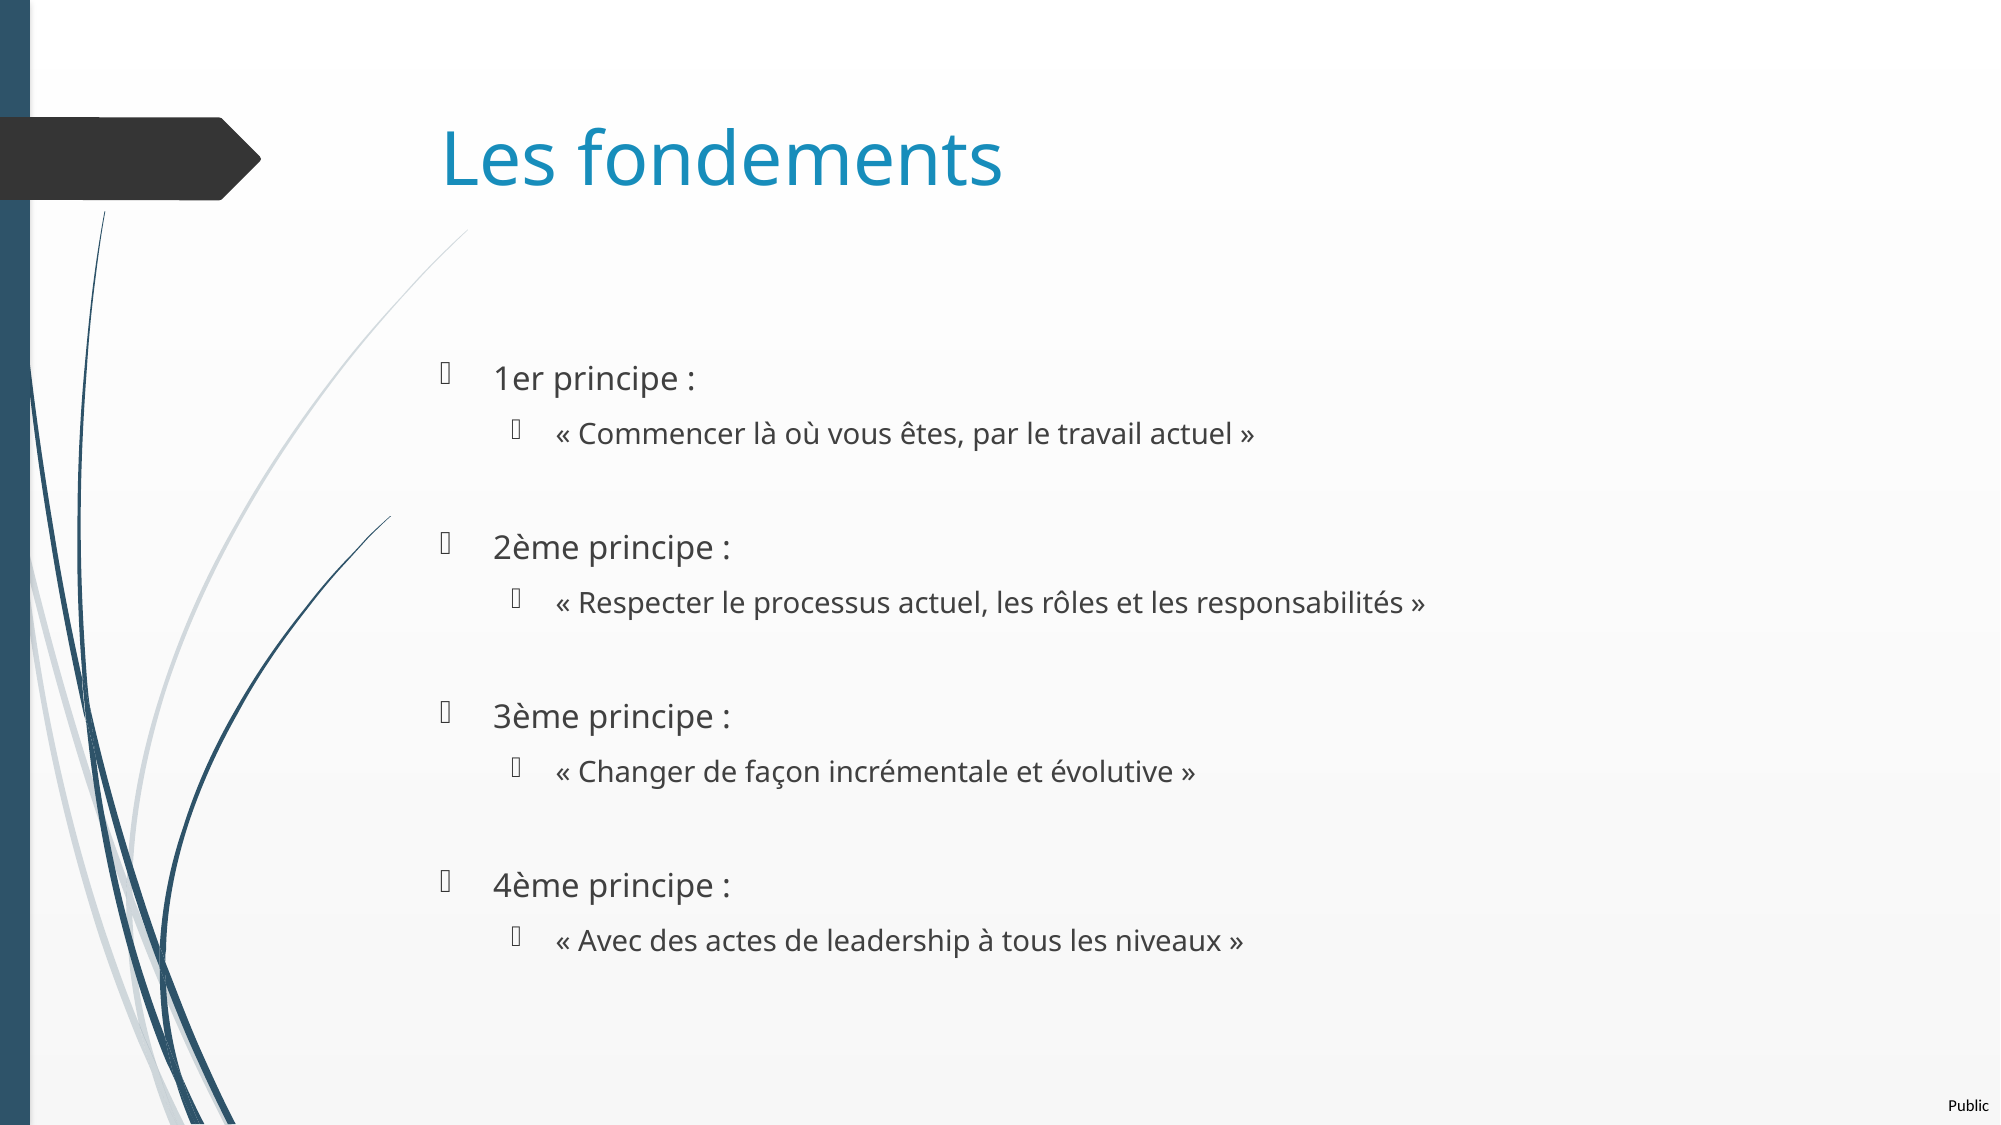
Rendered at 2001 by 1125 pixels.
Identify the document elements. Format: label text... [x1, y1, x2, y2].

list 1er principe : « Commencer là où vous êtes, par le travail actuel » 2ème principe : « Respecter le processus actuel, les rôles et les responsabilités » 3ème principe : « Changer de façon incrémentale et évolutive » 4ème principe : « Avec des actes de leadership à tous les niveaux » [424, 350, 1888, 970]
title Les fondements [425, 102, 1888, 313]
